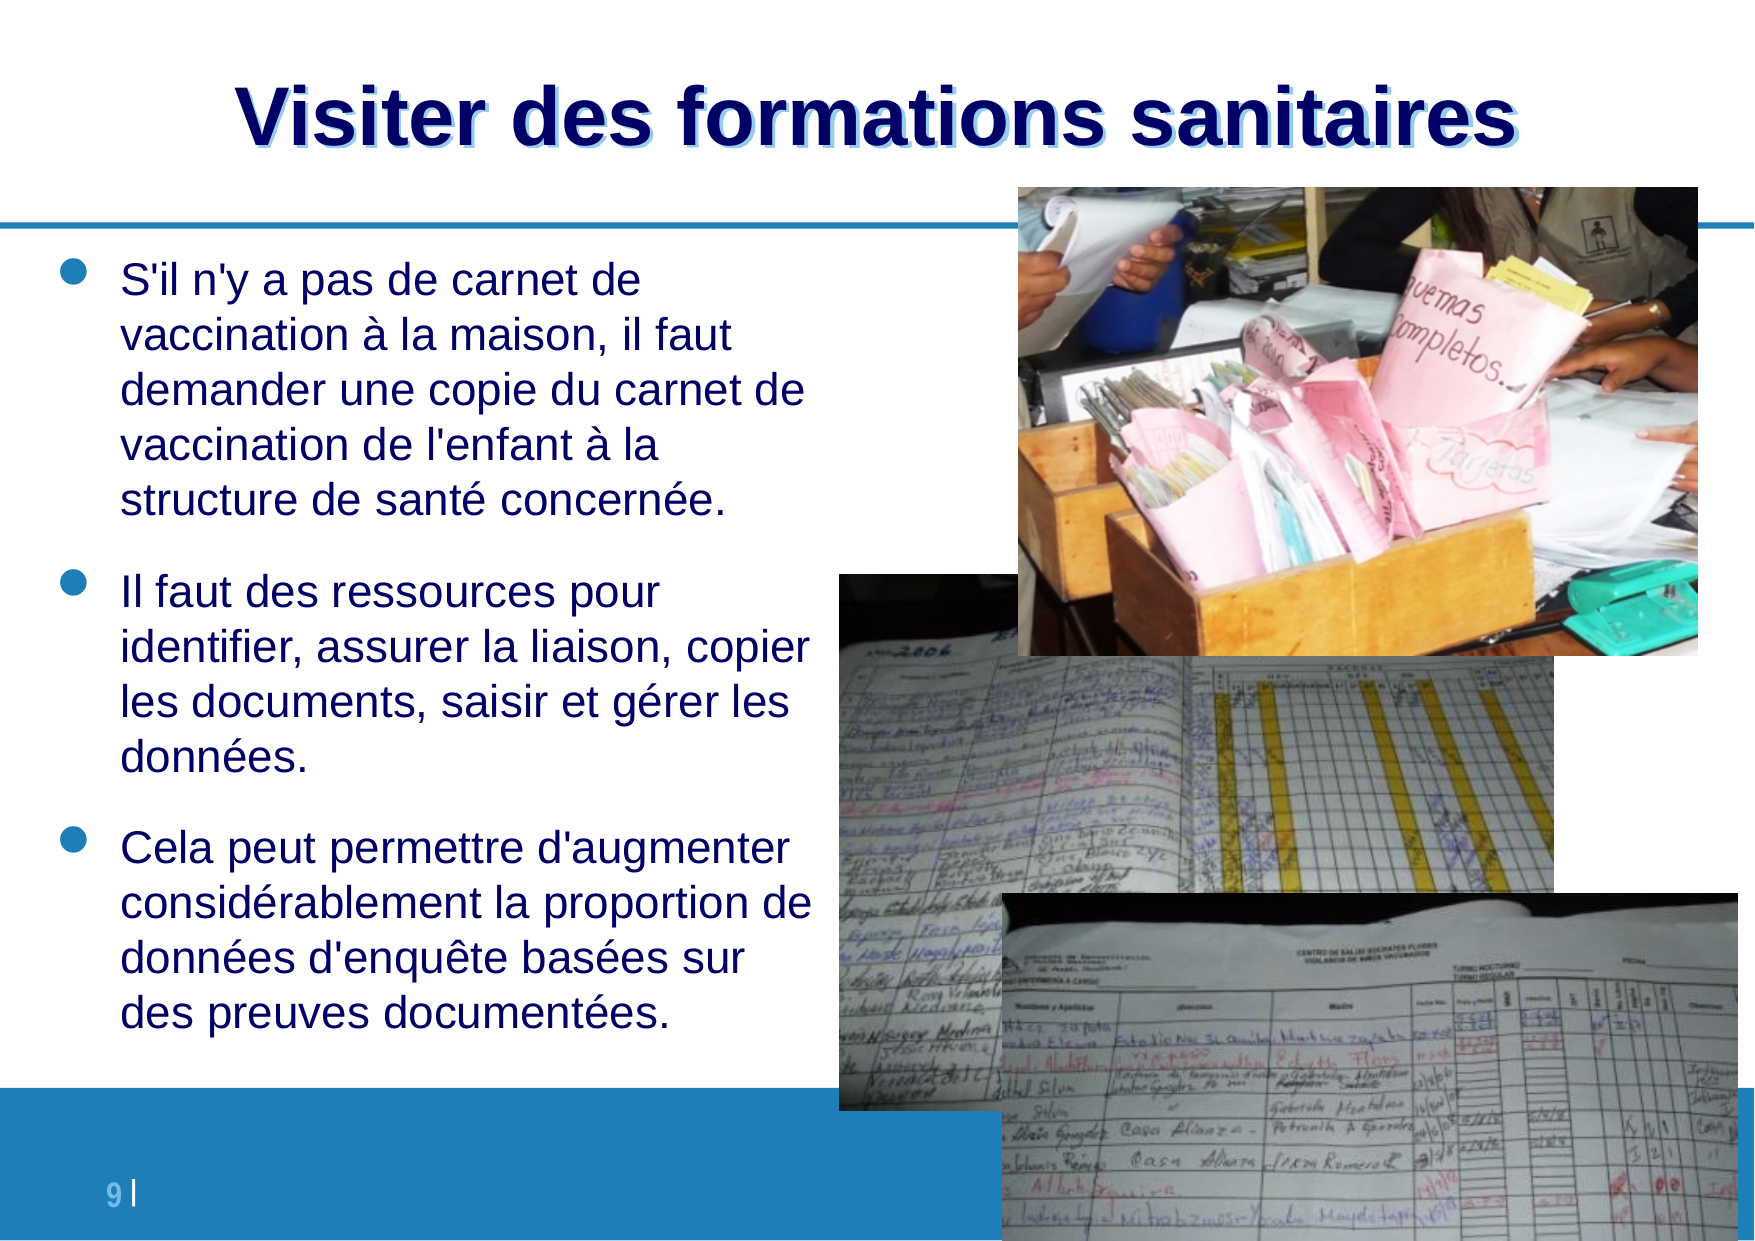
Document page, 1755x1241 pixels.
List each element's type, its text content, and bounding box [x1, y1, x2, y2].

title Visiter des formations sanitaires [0, 0, 1755, 224]
list S'il n'y a pas de carnet de vaccination à la maison, il faut demander une copie du carnet de vaccination de l'enfant à la structure de santé concernée. Il faut des ressources pour identifier, assurer la liaison, copier les documents, saisir et gérer les données. Cela peut permettre d'augmenter considérablement la proportion de données d'enquête basées sur des preuves documentées. [56, 249, 823, 1084]
picture [839, 186, 1755, 1241]
